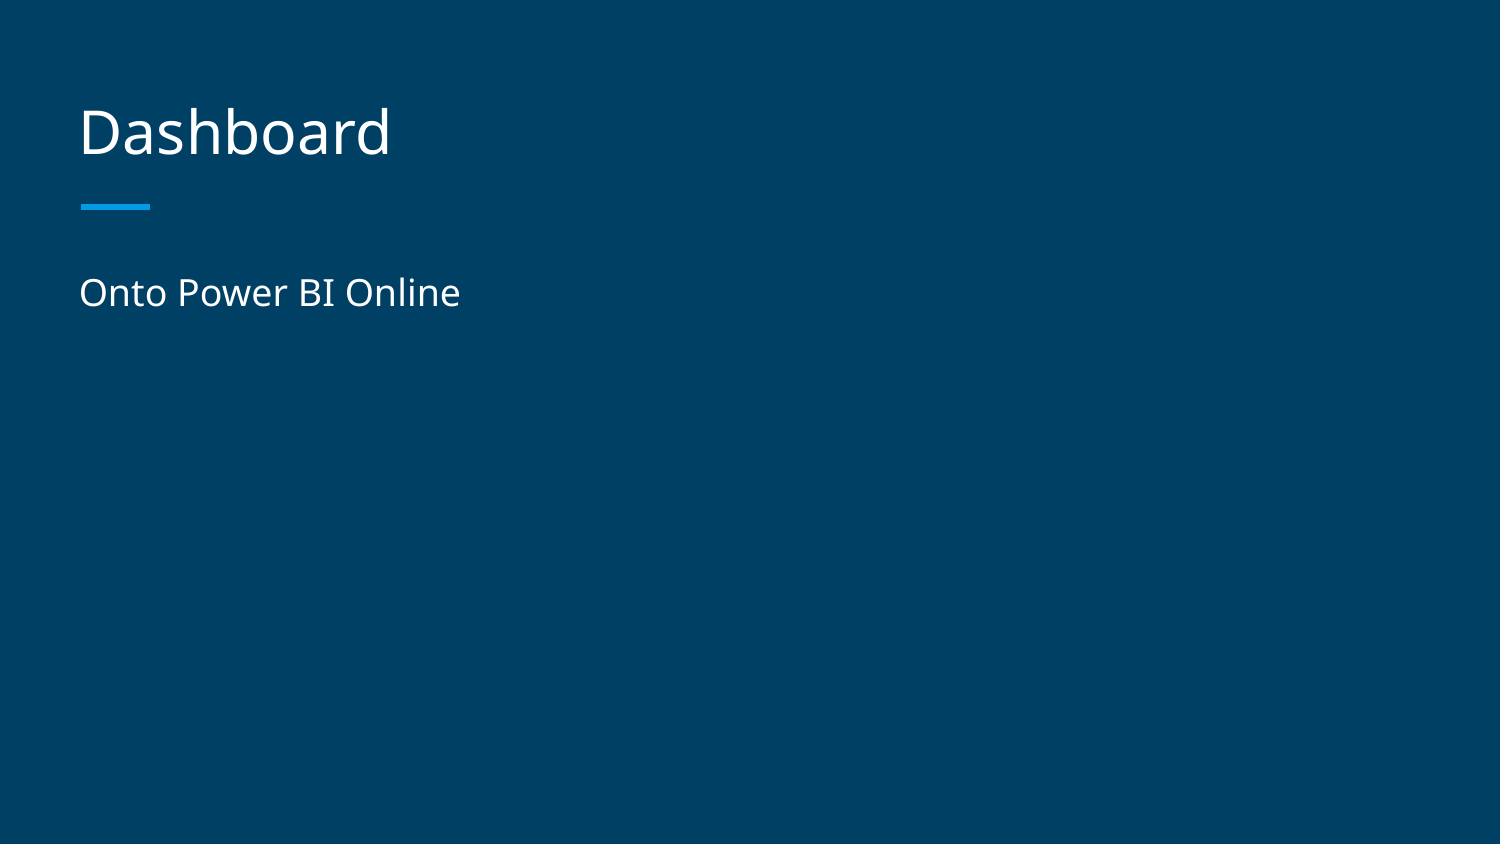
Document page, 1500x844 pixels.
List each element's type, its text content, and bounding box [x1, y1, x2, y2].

title Dashboard [63, 75, 1437, 188]
list Onto Power BI Online [63, 244, 1437, 750]
